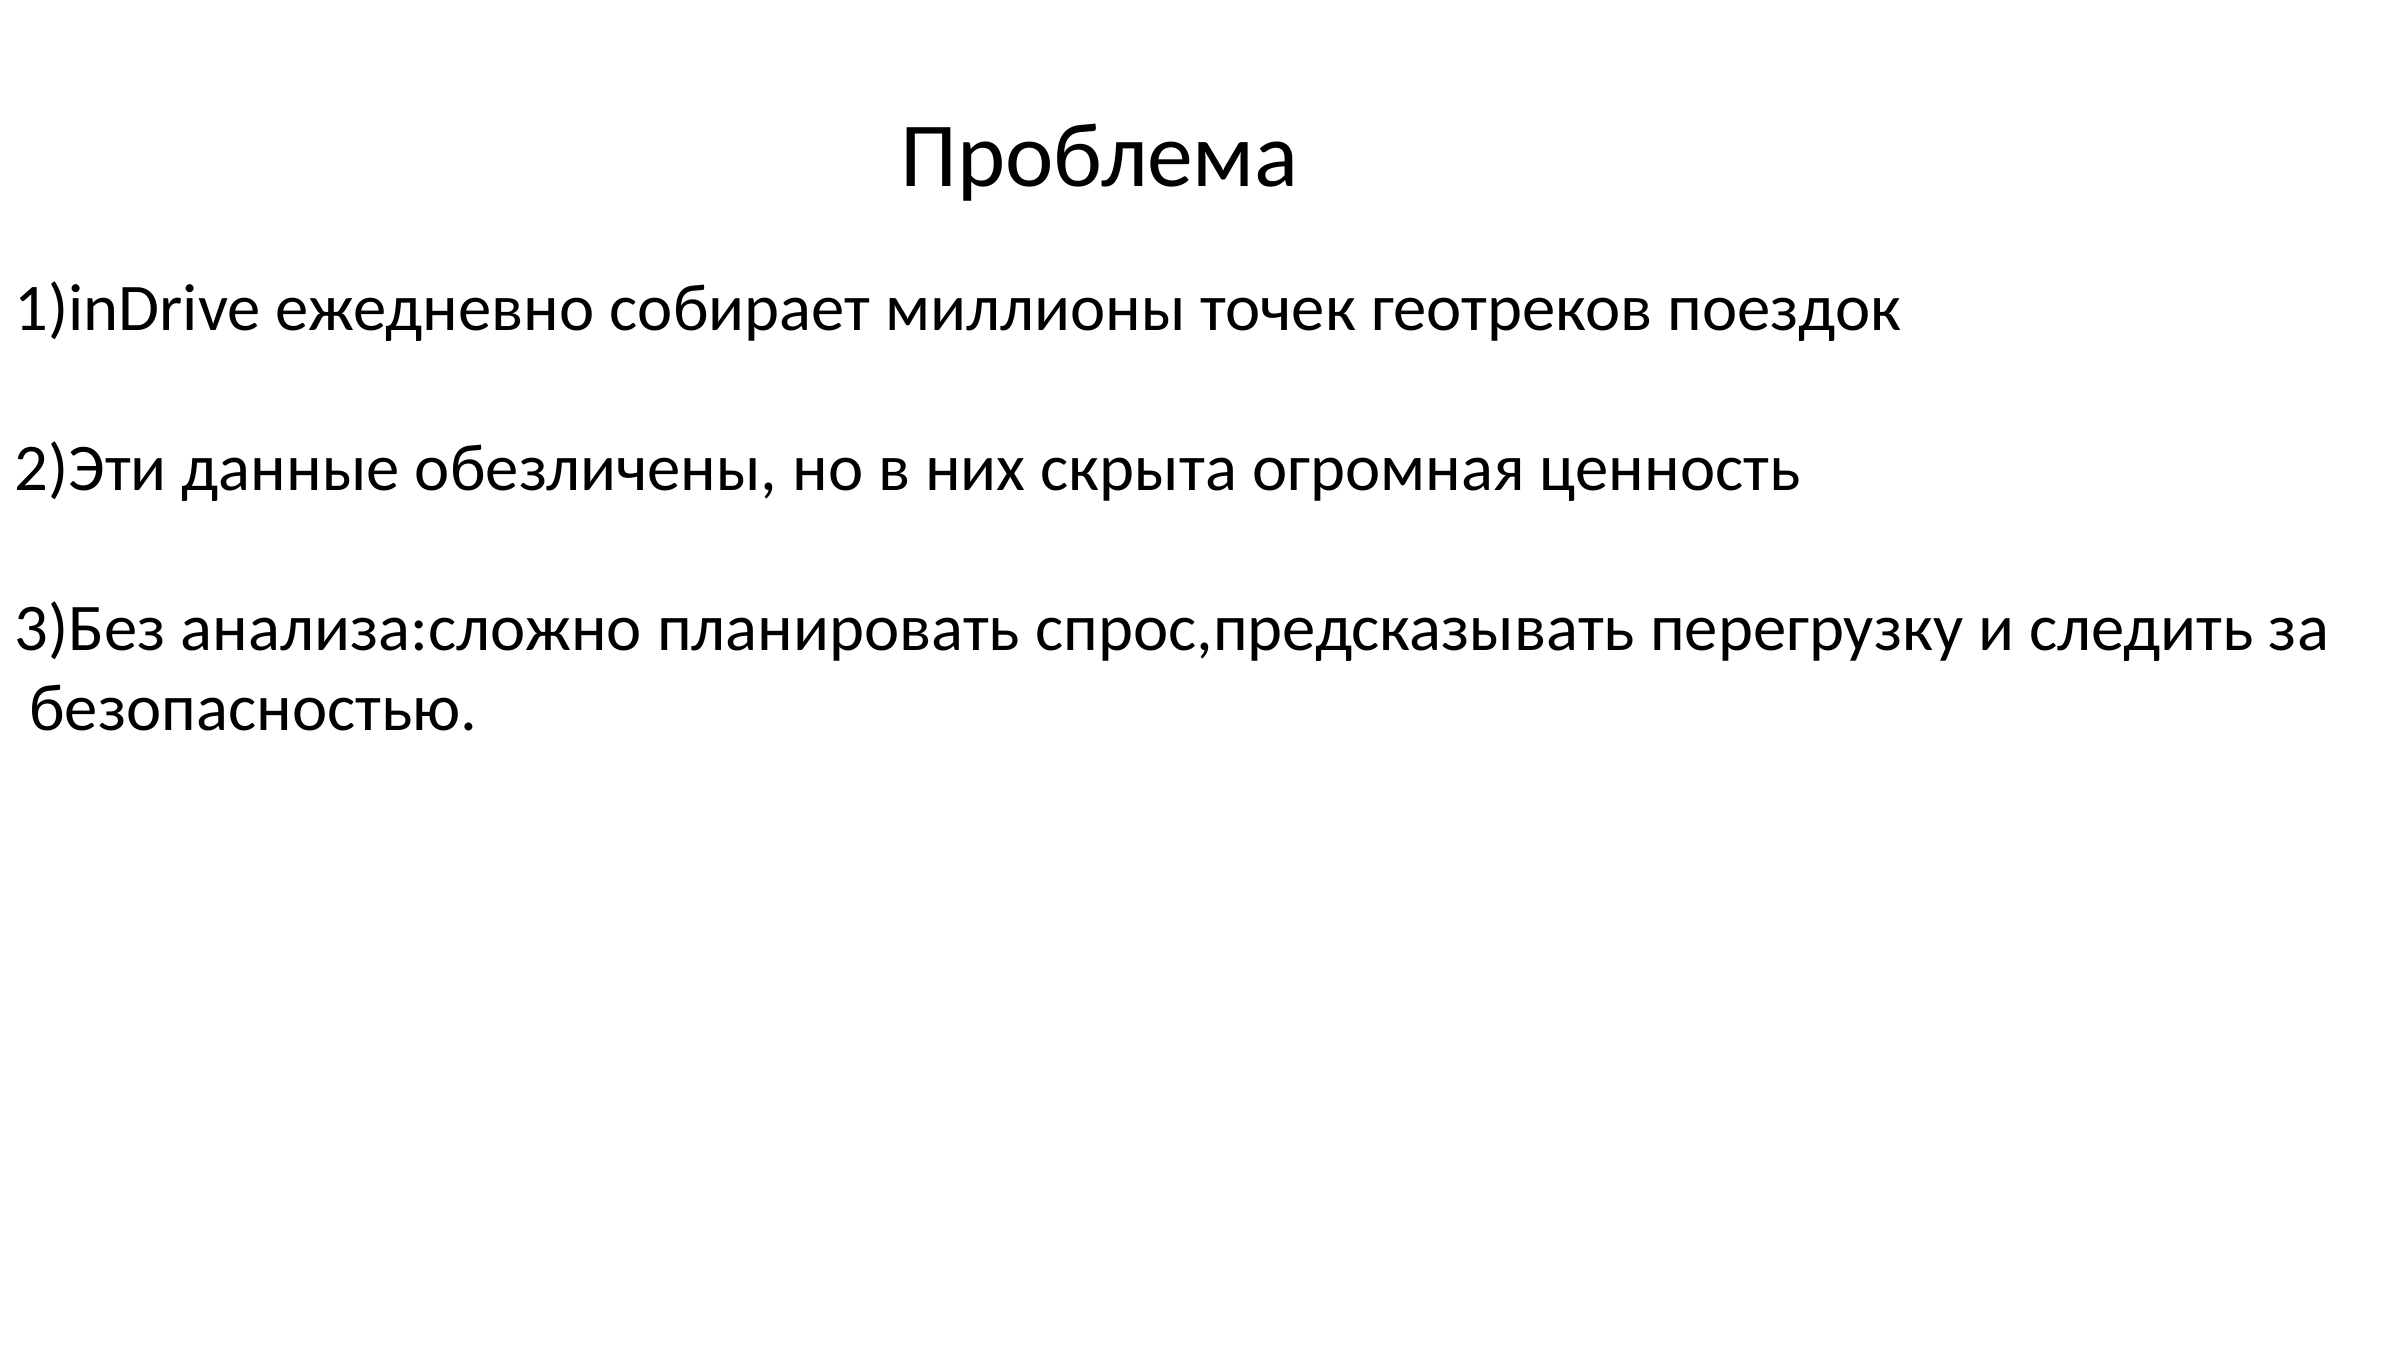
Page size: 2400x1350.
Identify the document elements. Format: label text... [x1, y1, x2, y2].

title Проблема [415, 45, 1785, 255]
text_box 1)inDrive ежедневно собирает миллионы точек геотреков поездок 2)Эти данные обезличены, но в них скрыта огромная ценность 3)Без анализа:сложно планировать спрос,предсказывать перегрузку и следить за безопасностью. [0, 256, 2400, 1041]
